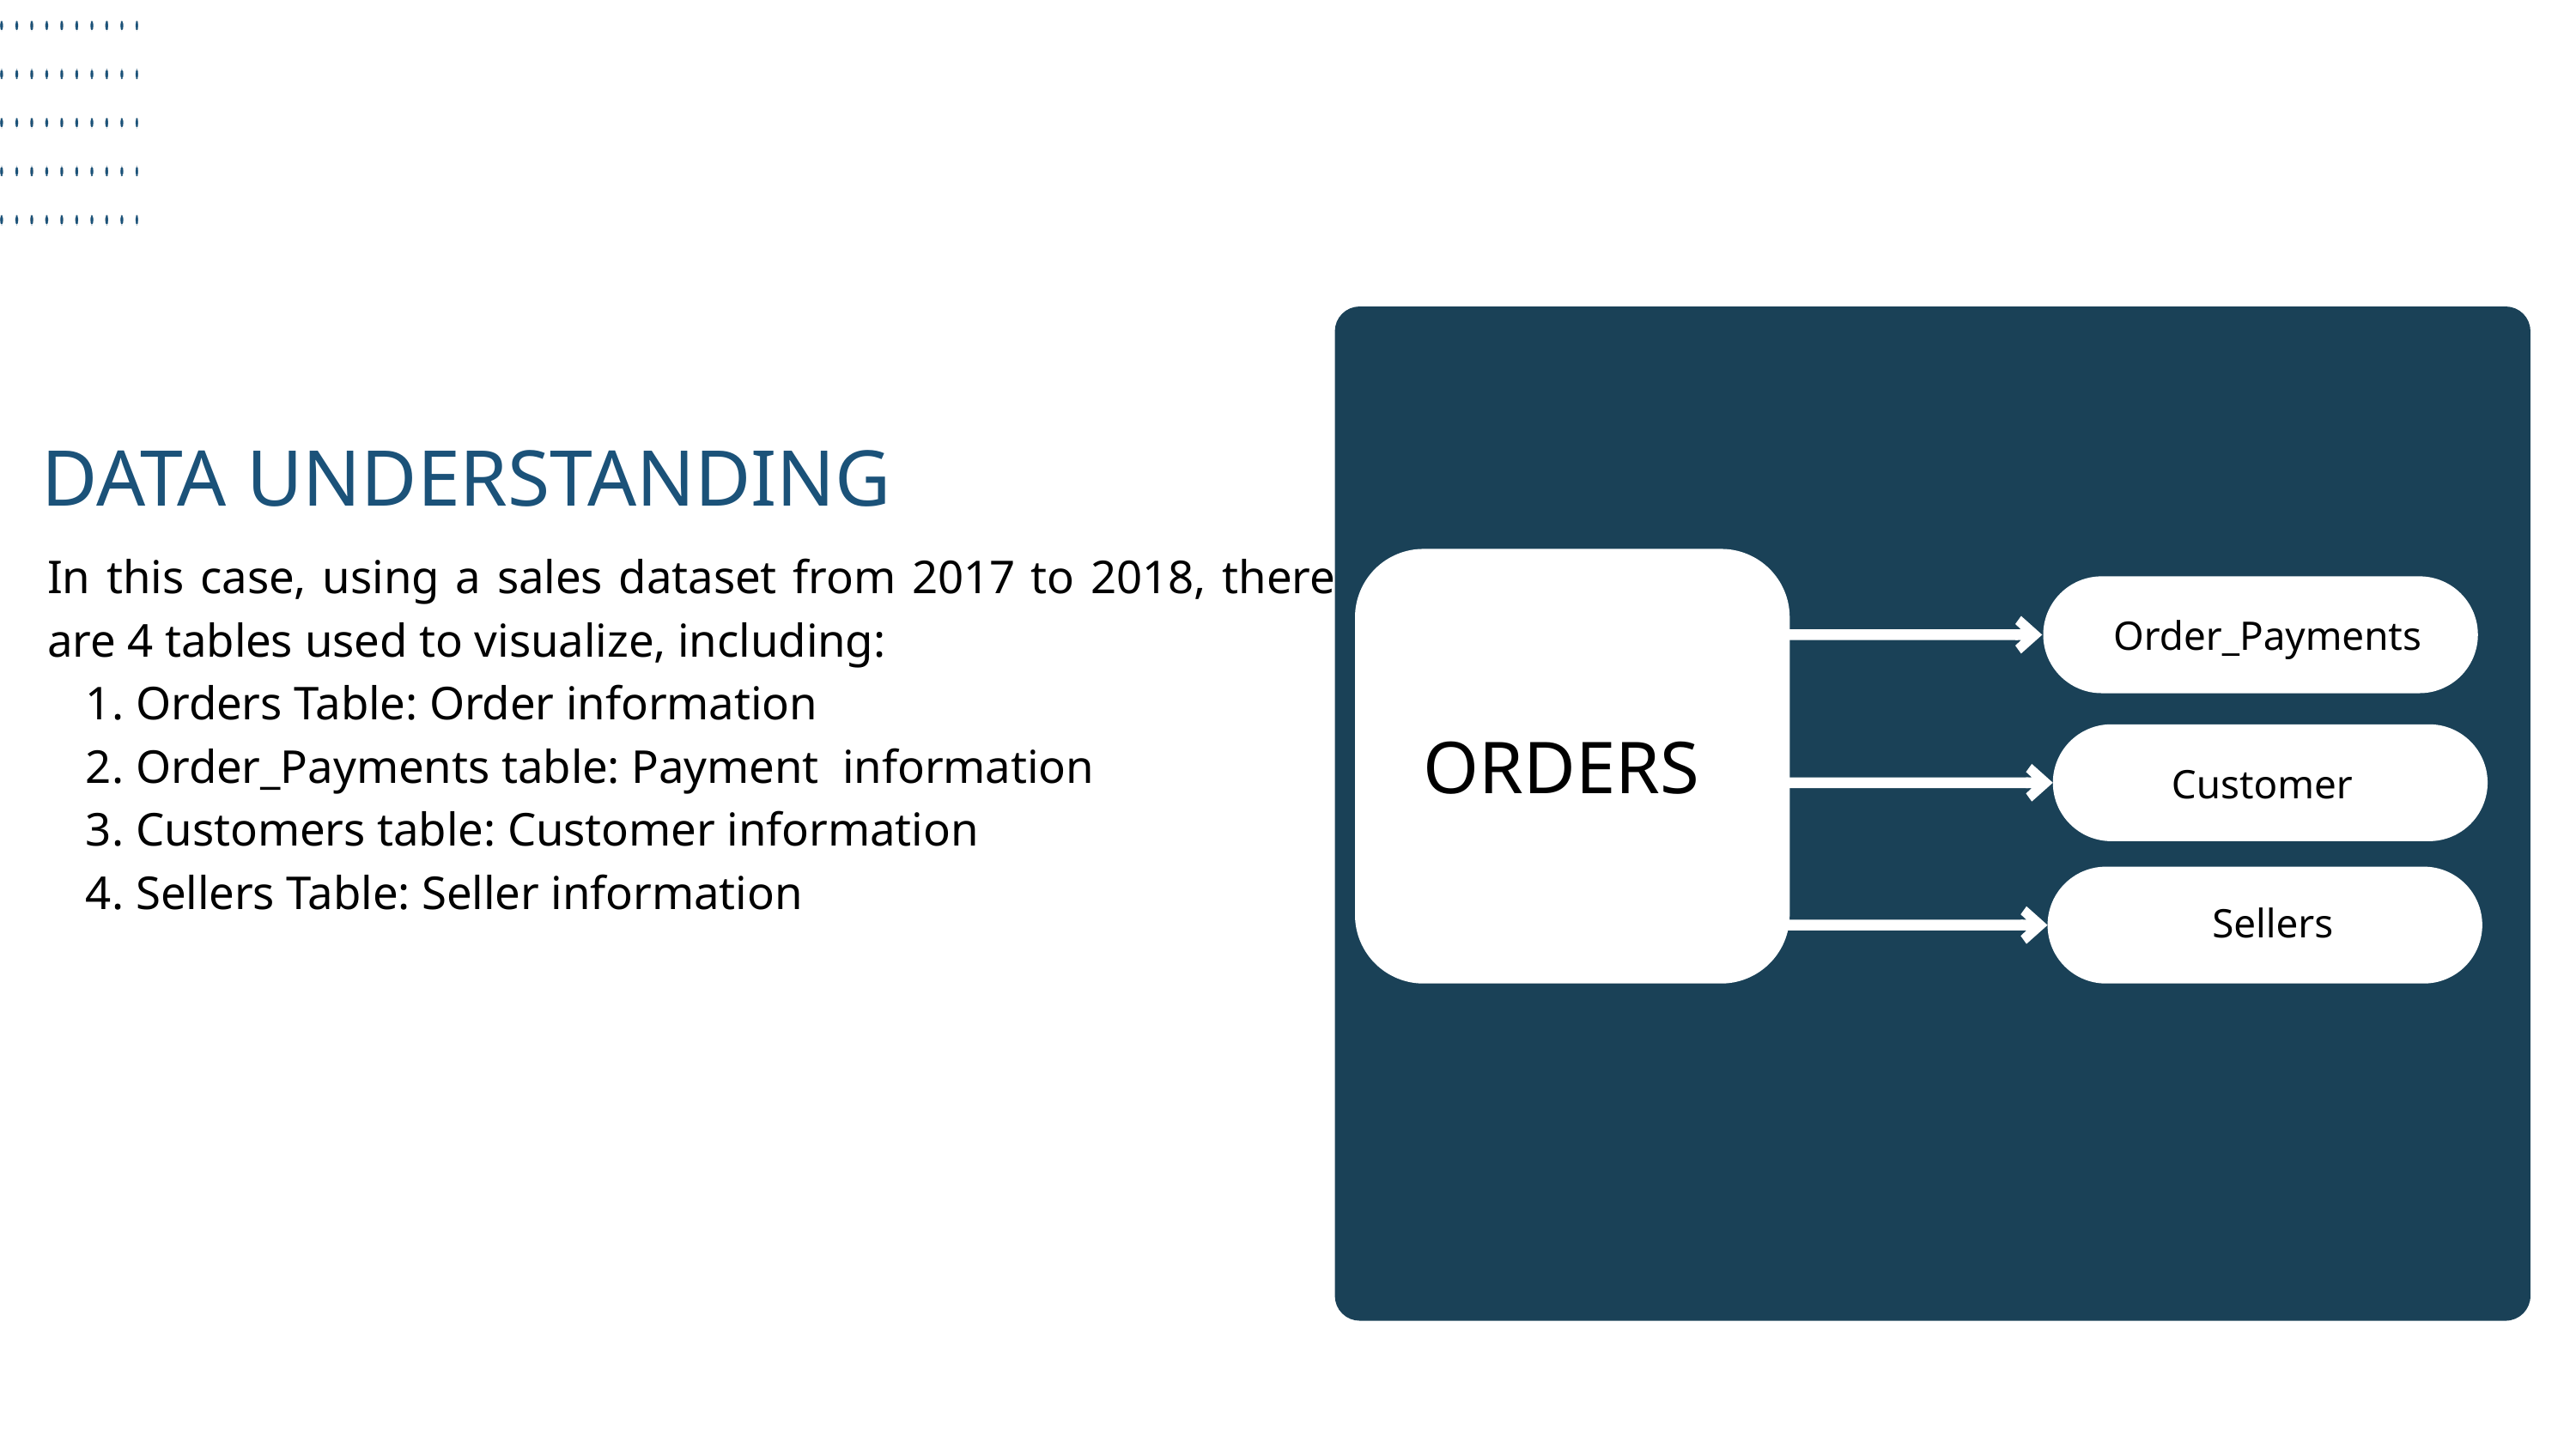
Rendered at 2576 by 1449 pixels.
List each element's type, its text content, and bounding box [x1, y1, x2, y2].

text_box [2052, 724, 2488, 842]
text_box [2043, 576, 2478, 694]
text_box DATA UNDERSTANDING [41, 427, 967, 522]
text_box In this case, using a sales dataset from 2017 to 2018, there are 4 tables used to visualize, including: Orders Table: Order information Order_Payments table: Payment information Customers table: Customer information Sellers Table: Seller information [47, 539, 1330, 982]
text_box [1334, 306, 2531, 1321]
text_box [1354, 549, 1790, 984]
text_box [2047, 866, 2483, 984]
text_box [0, 0, 139, 226]
